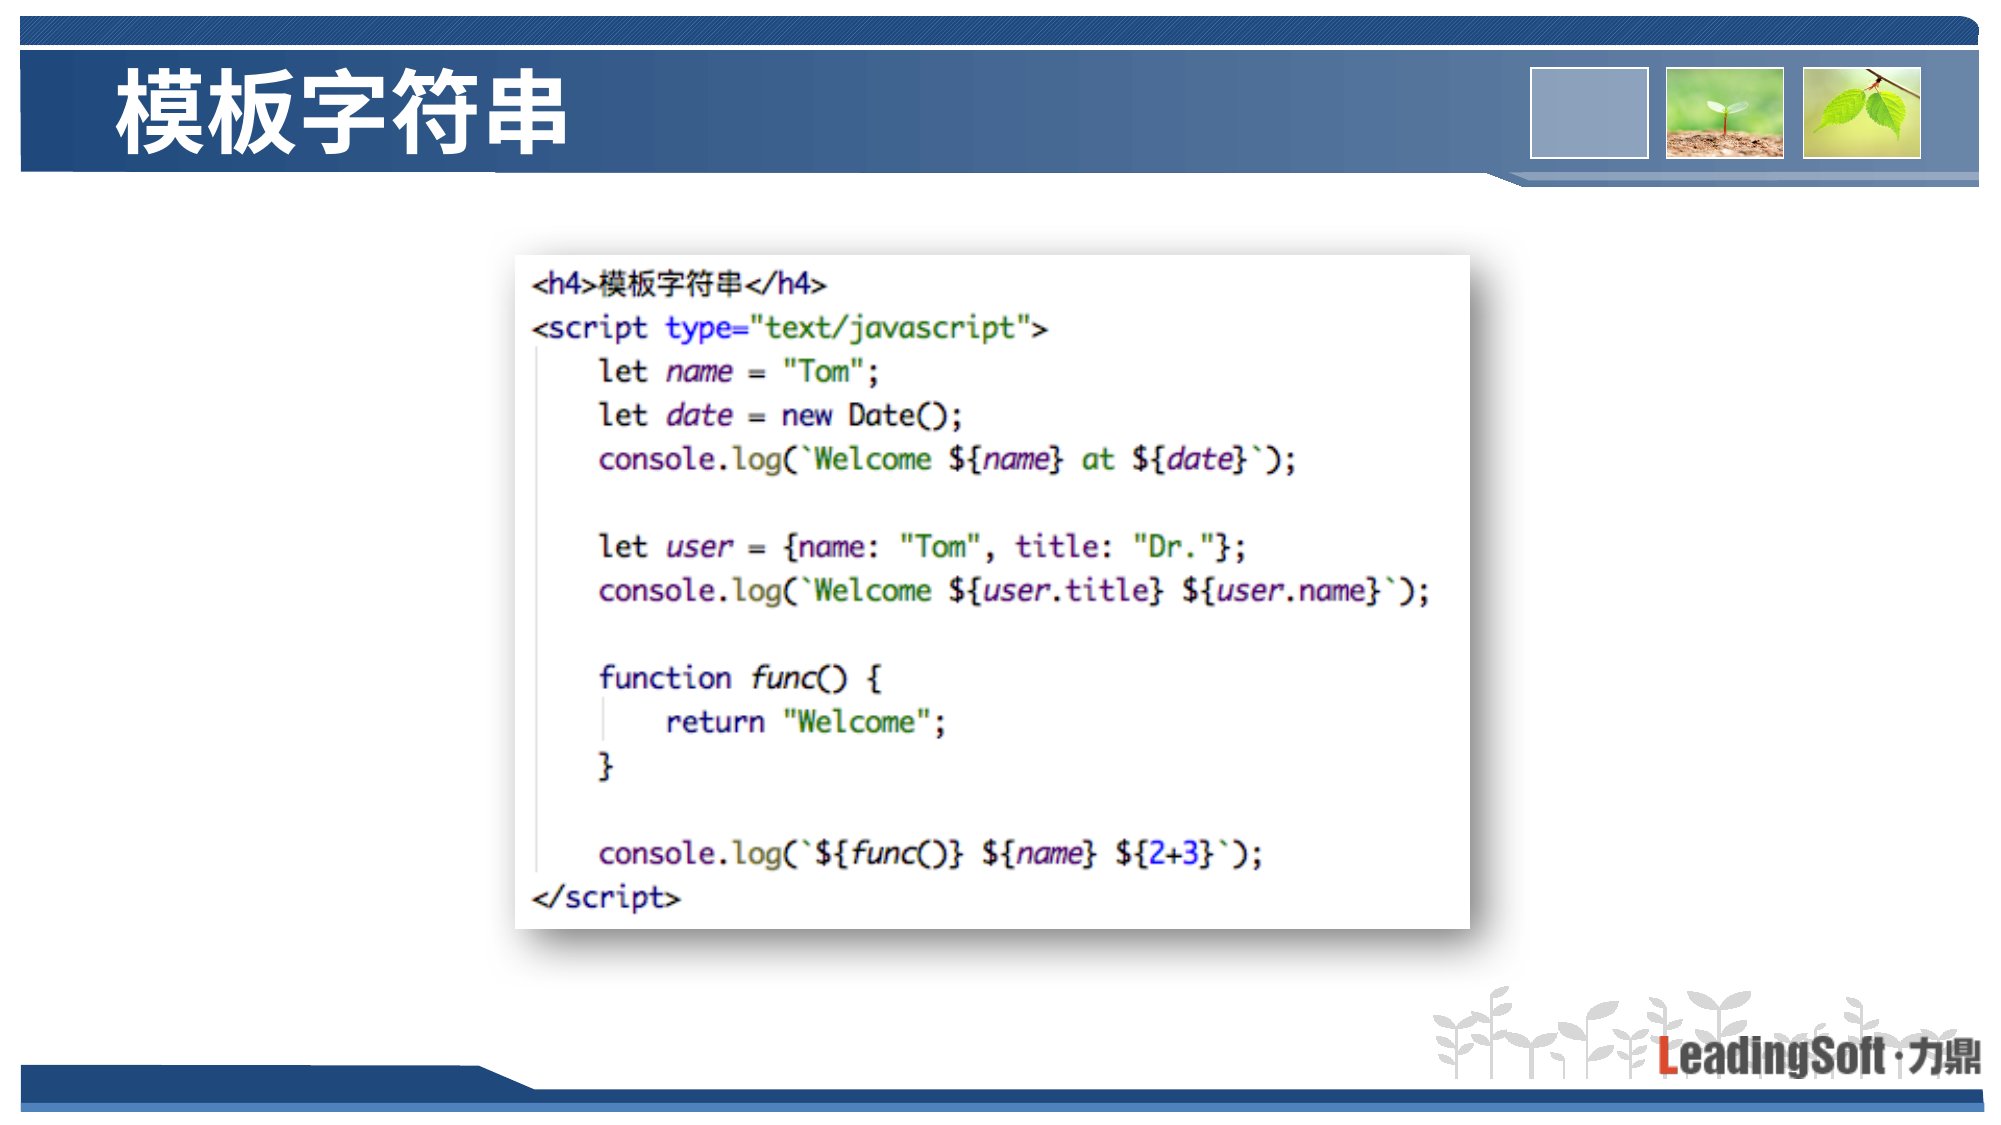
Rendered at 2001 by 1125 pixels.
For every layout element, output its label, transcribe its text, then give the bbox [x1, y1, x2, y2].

picture [515, 255, 1471, 929]
title 模板字符串 [99, 39, 1517, 182]
picture [1659, 1036, 1983, 1079]
picture [1804, 69, 1920, 157]
picture [1667, 69, 1783, 157]
